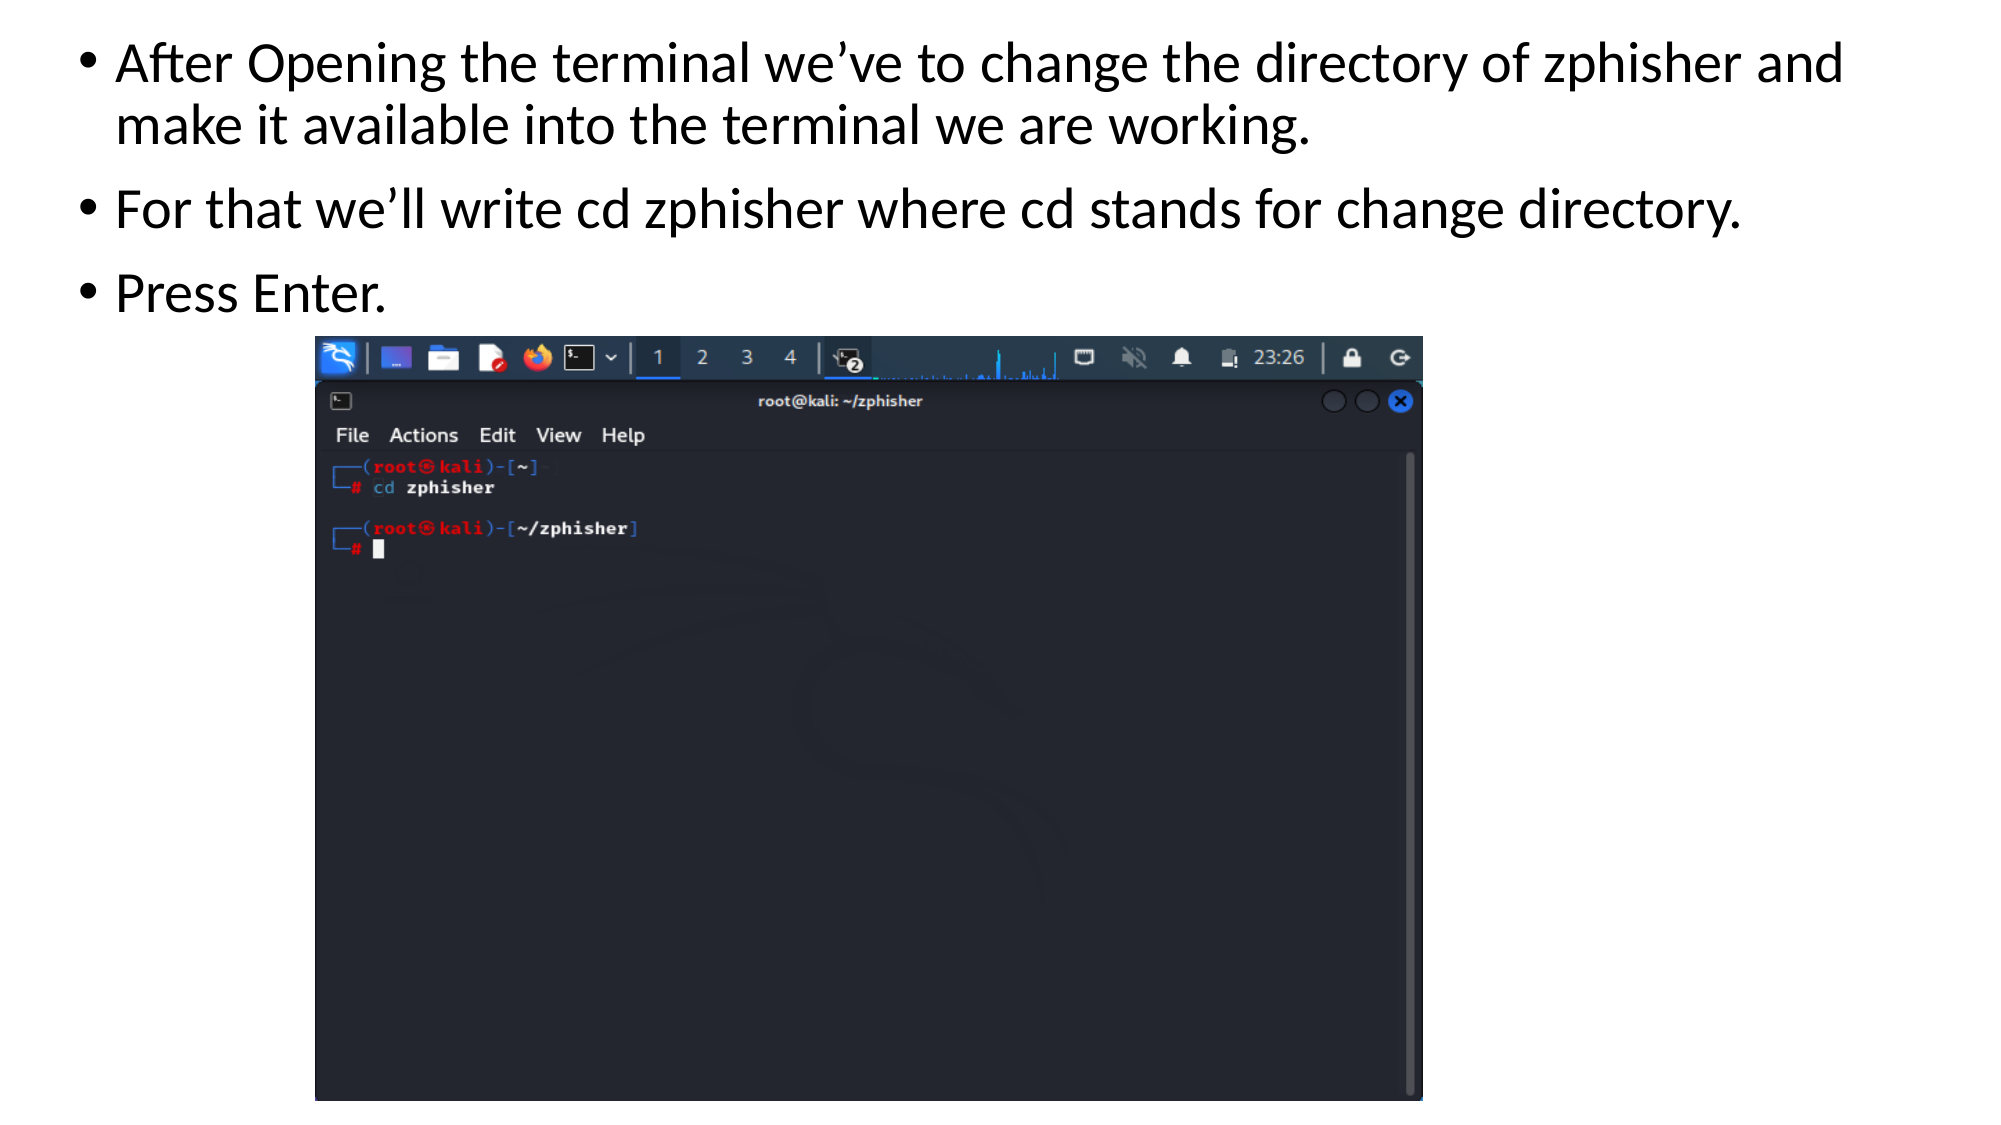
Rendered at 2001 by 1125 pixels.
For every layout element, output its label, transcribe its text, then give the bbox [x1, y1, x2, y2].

picture [315, 336, 1423, 1101]
list After Opening the terminal we’ve to change the directory of zphisher and make it available into the terminal we are working. For that we’ll write cd zphisher where cd stands for change directory. Press Enter. [63, 24, 1970, 1125]
